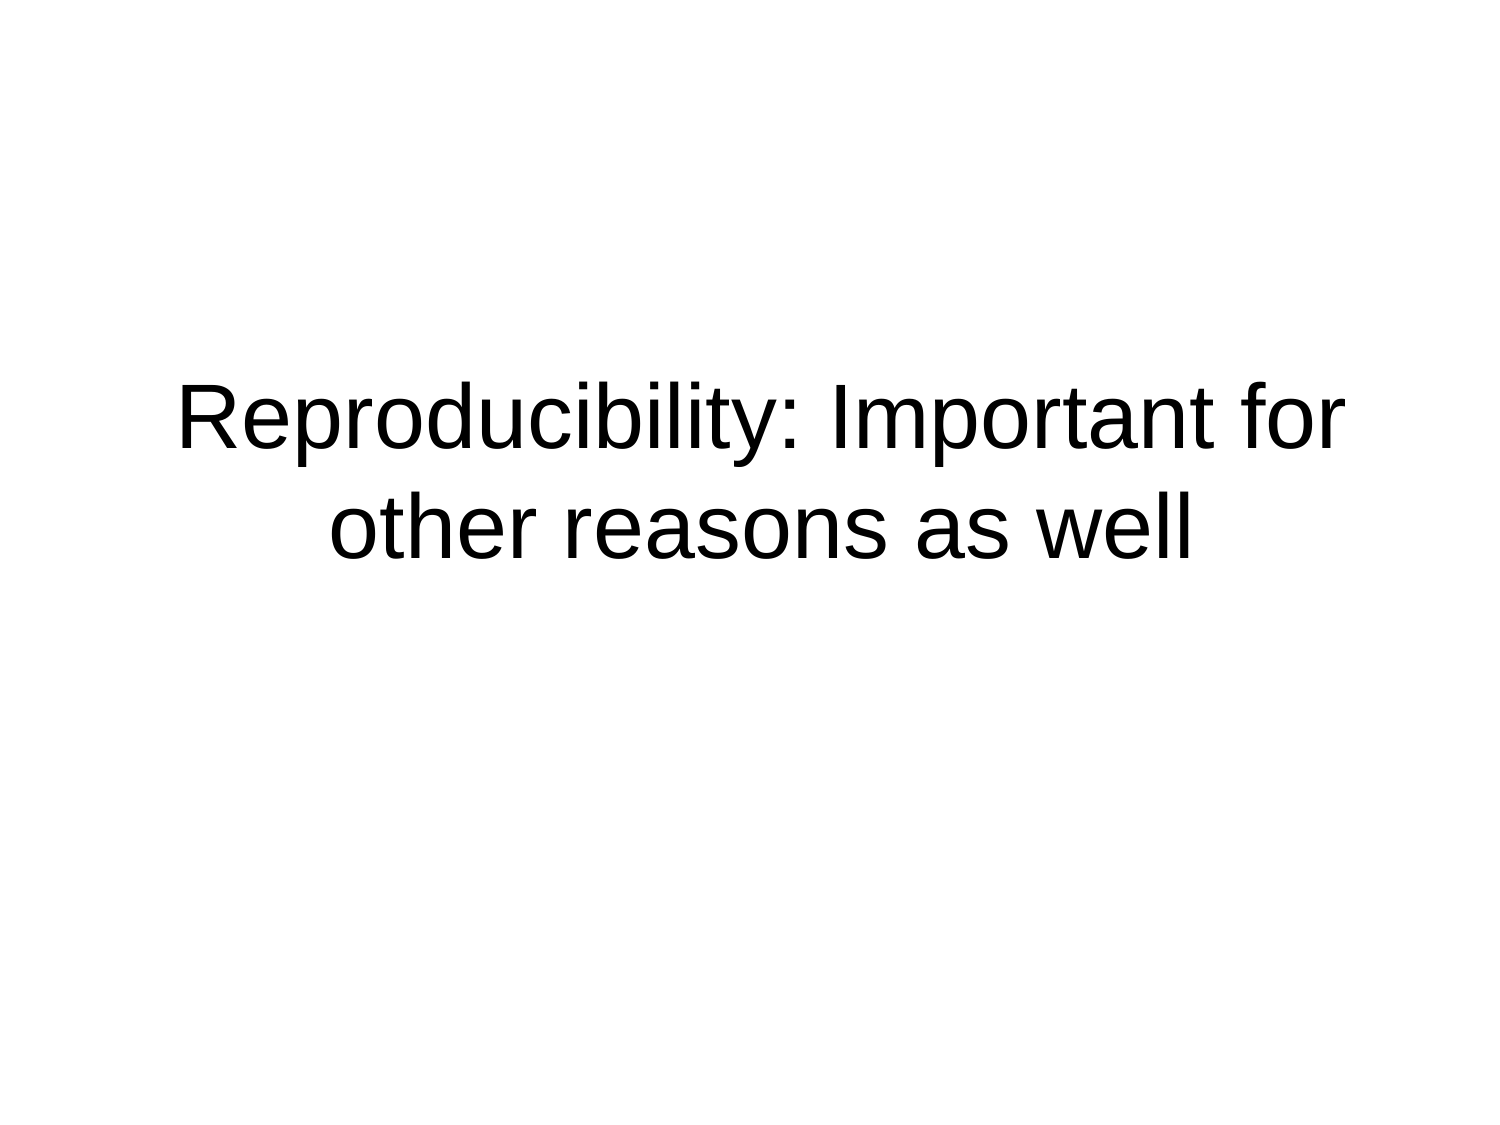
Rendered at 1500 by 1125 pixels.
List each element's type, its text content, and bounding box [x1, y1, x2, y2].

text_box Reproducibility: Important for other reasons as well [112, 349, 1413, 591]
